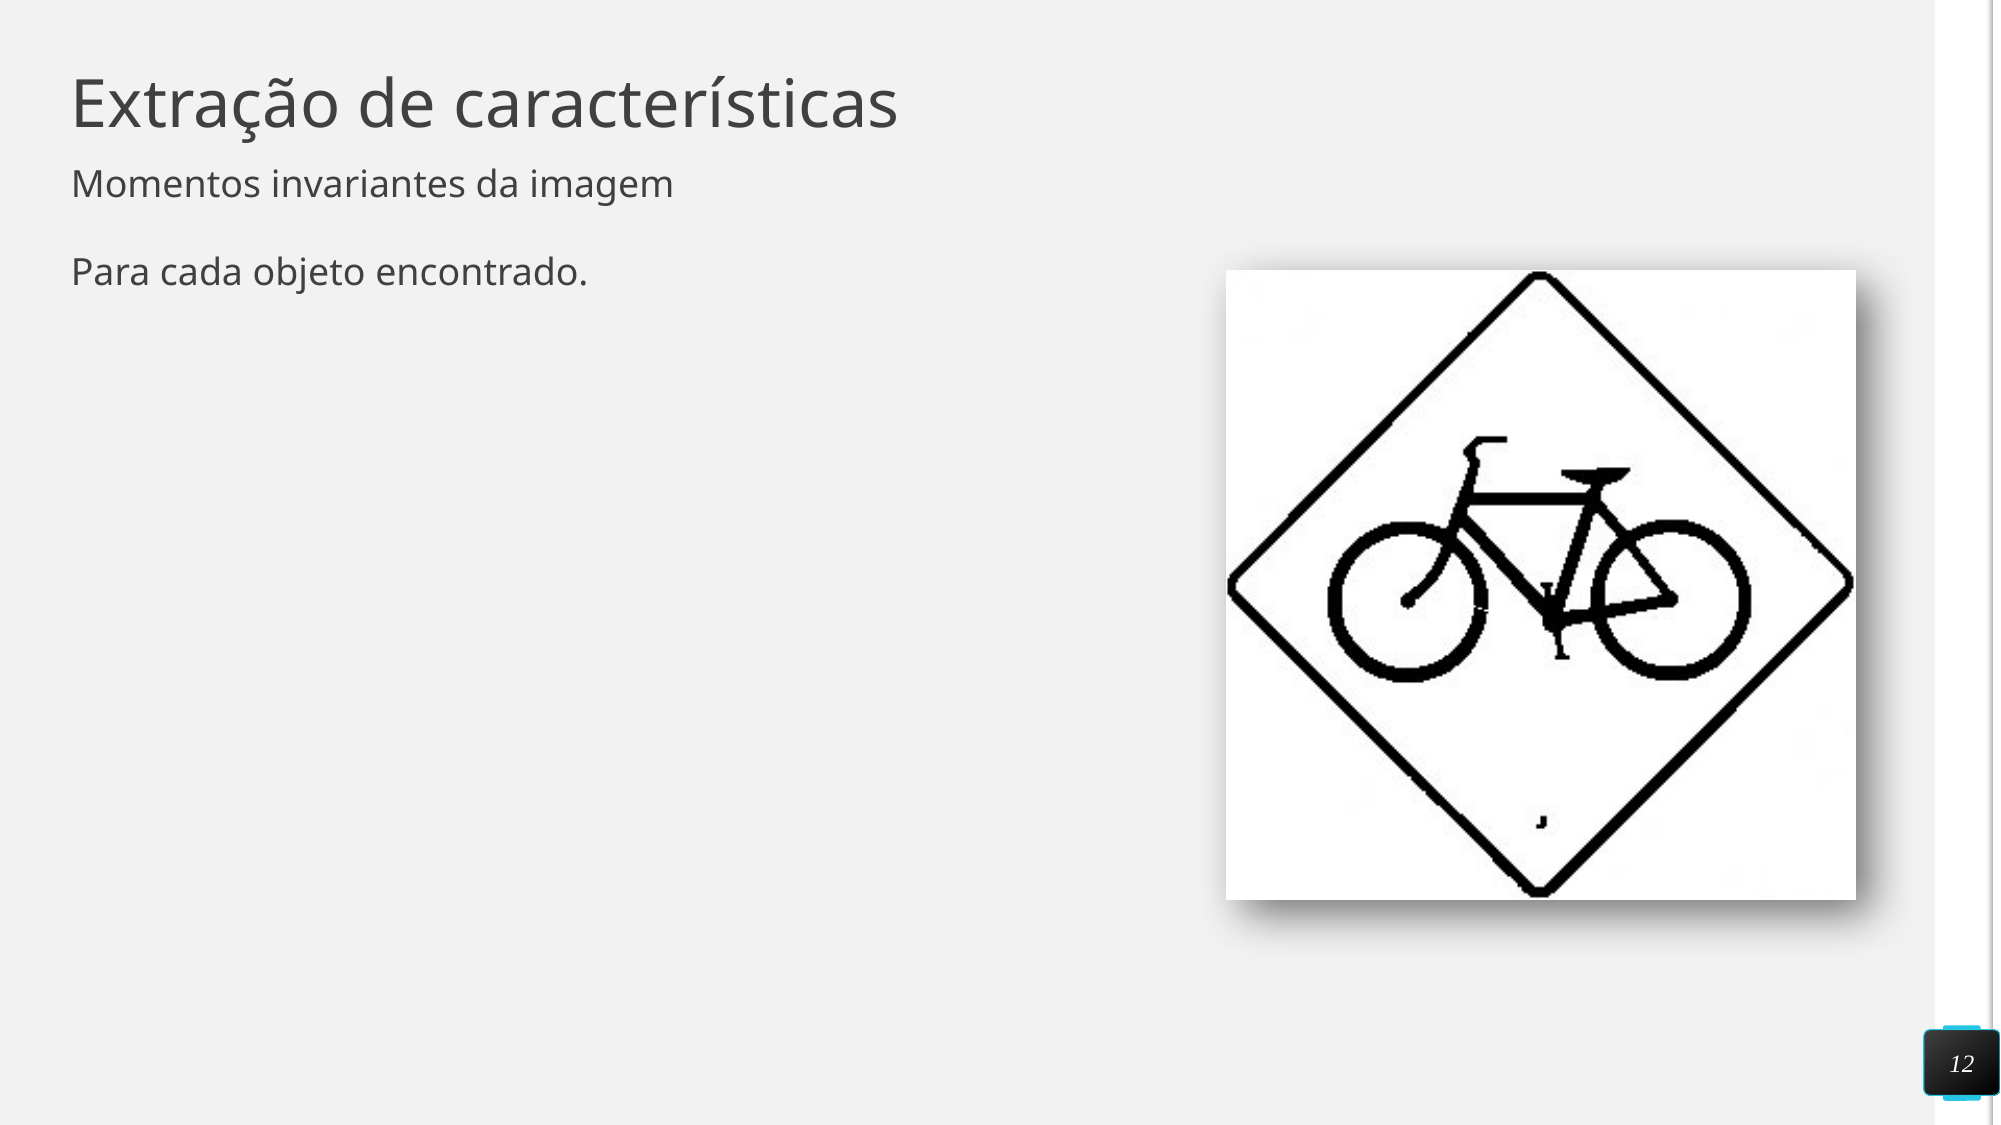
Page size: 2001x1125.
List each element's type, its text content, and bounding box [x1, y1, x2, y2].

list Momentos invariantes da imagem [70, 165, 969, 225]
title Extração de características [70, 70, 969, 142]
slide_number 12 [1923, 1029, 2000, 1096]
list Para cada objeto encontrado. [70, 247, 969, 485]
picture [1226, 270, 1856, 900]
